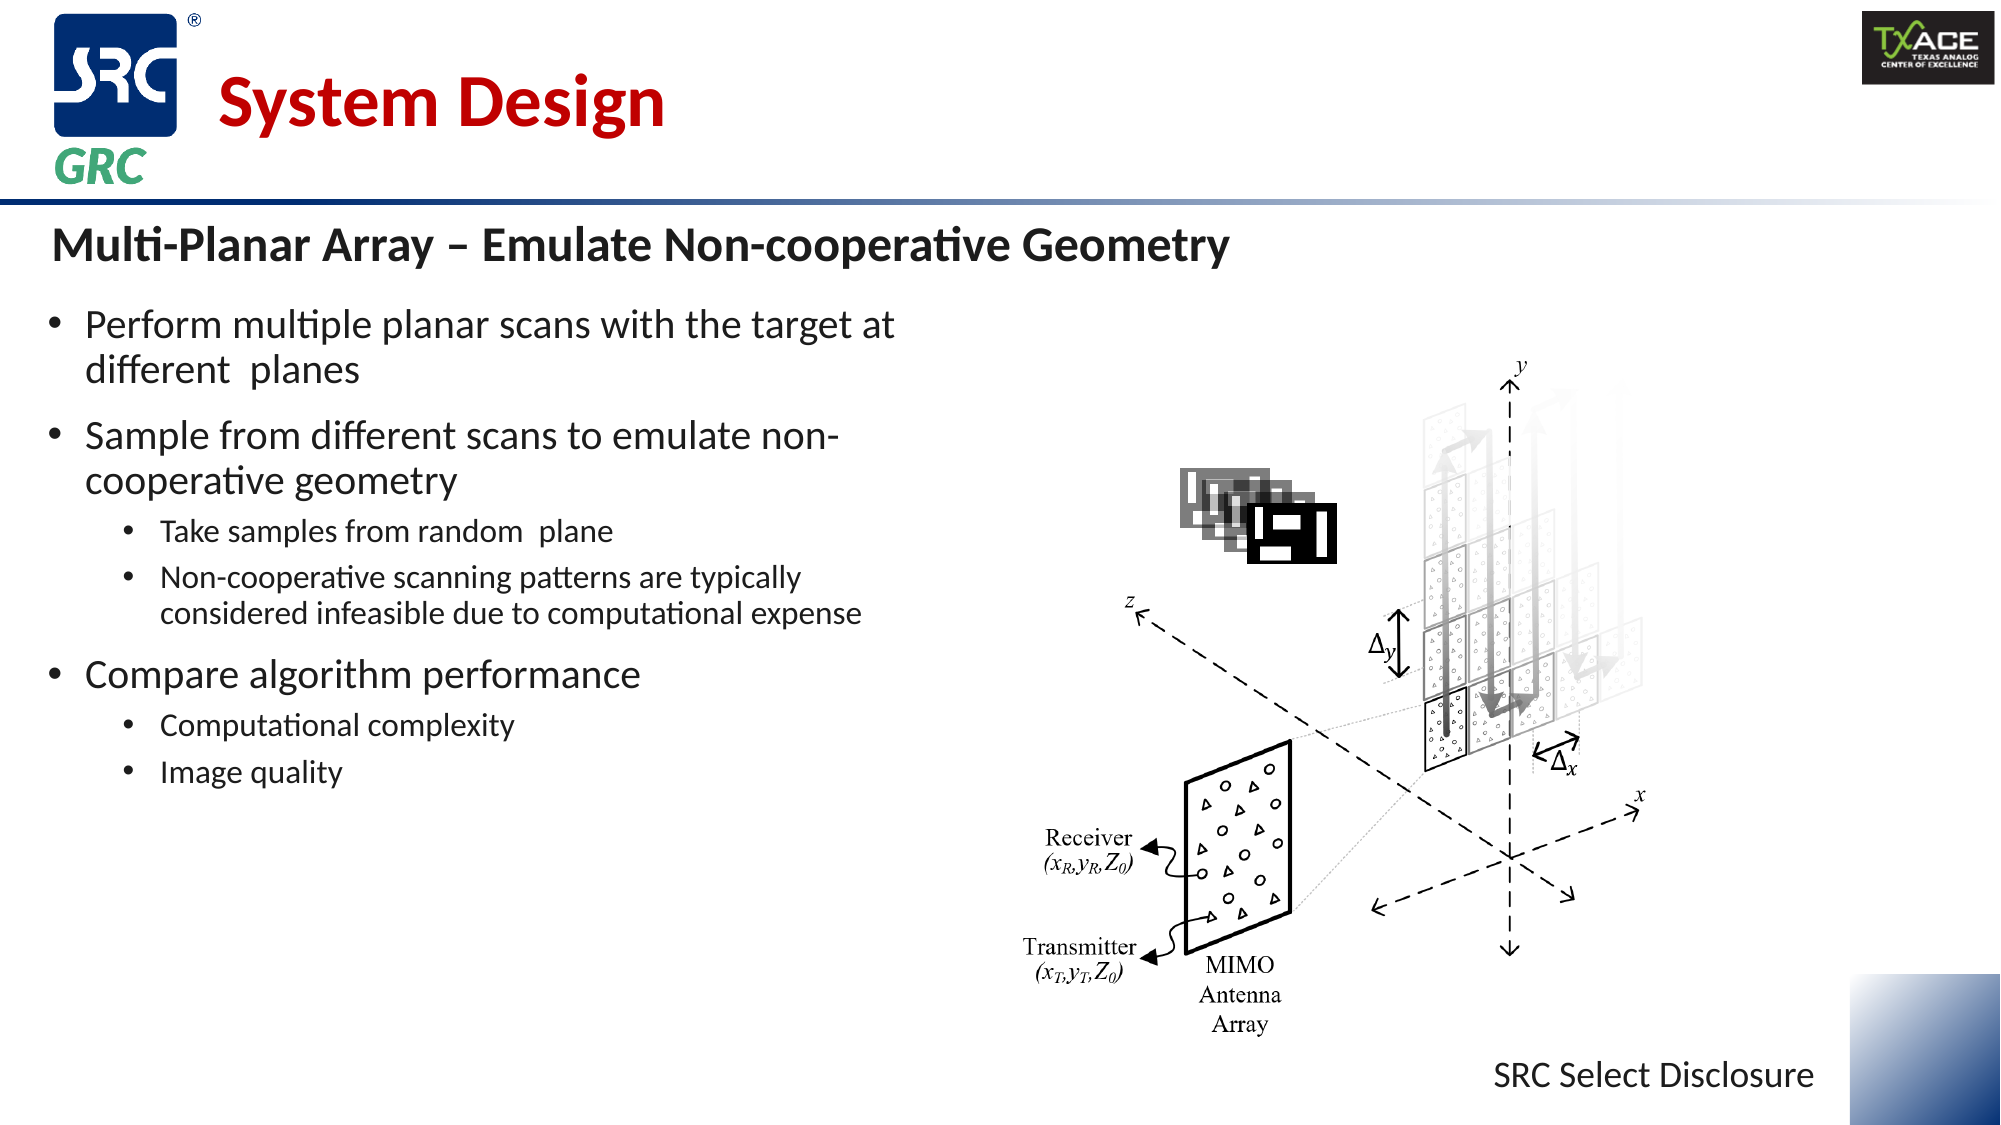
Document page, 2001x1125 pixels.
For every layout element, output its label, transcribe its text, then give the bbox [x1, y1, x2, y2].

title System Design [203, 23, 1863, 183]
text_box Multi-Planar Array – Emulate Non-cooperative Geometry [36, 210, 1320, 295]
footer SRC Select Disclosure [1030, 1042, 1831, 1103]
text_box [1013, 323, 1681, 1076]
picture [1862, 11, 1995, 85]
picture [40, 0, 235, 198]
